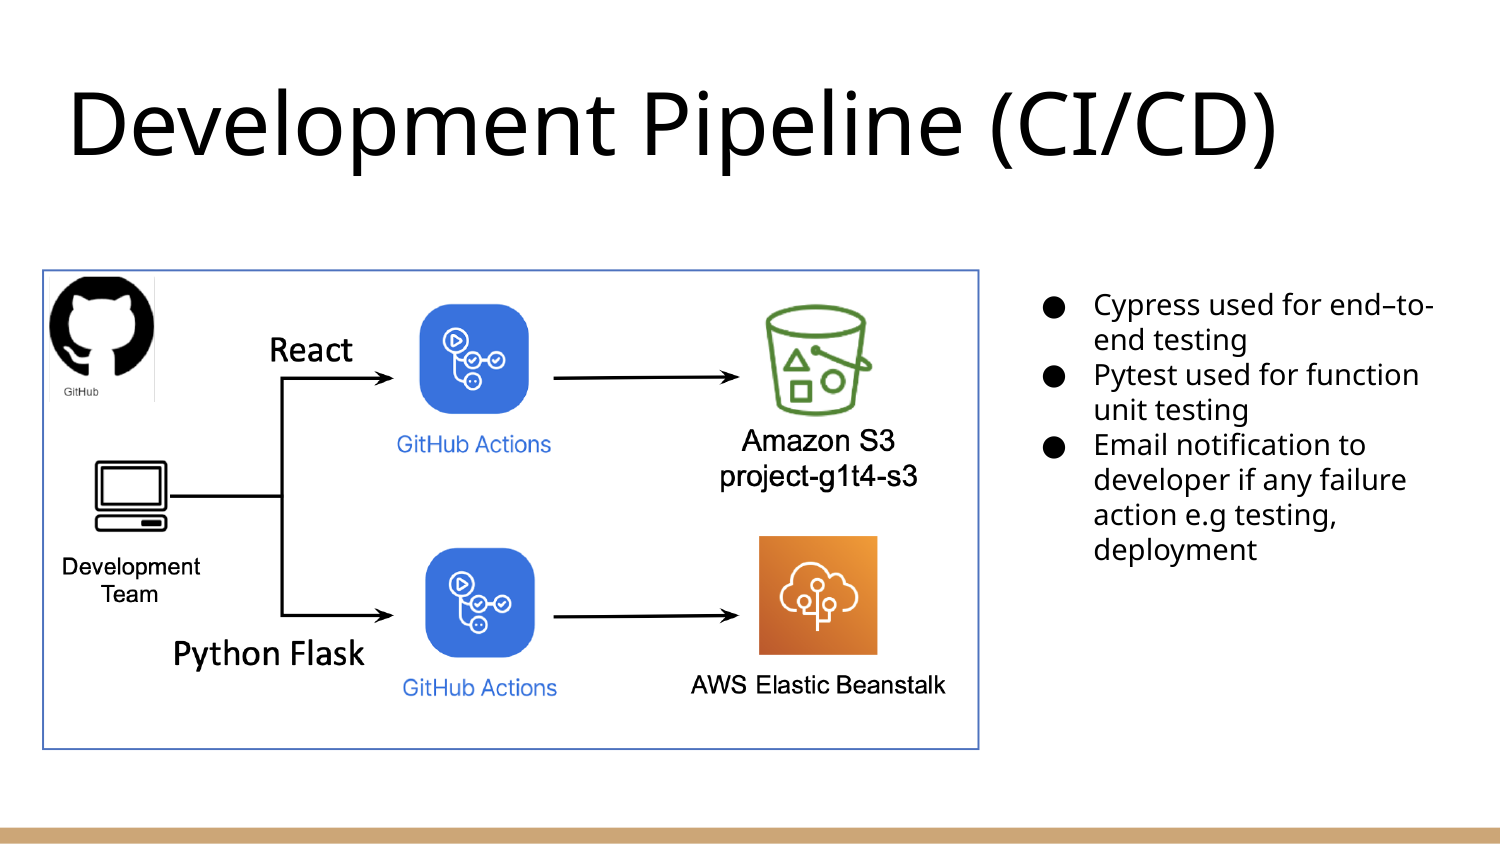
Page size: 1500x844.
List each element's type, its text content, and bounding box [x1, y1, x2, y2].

text_box Cypress used for end–to-end testing Pytest used for function unit testing Email notification to developer if any failure action e.g testing, deployment [1003, 271, 1480, 581]
title Development Pipeline (CI/CD) [51, 51, 1449, 189]
picture [33, 262, 981, 759]
